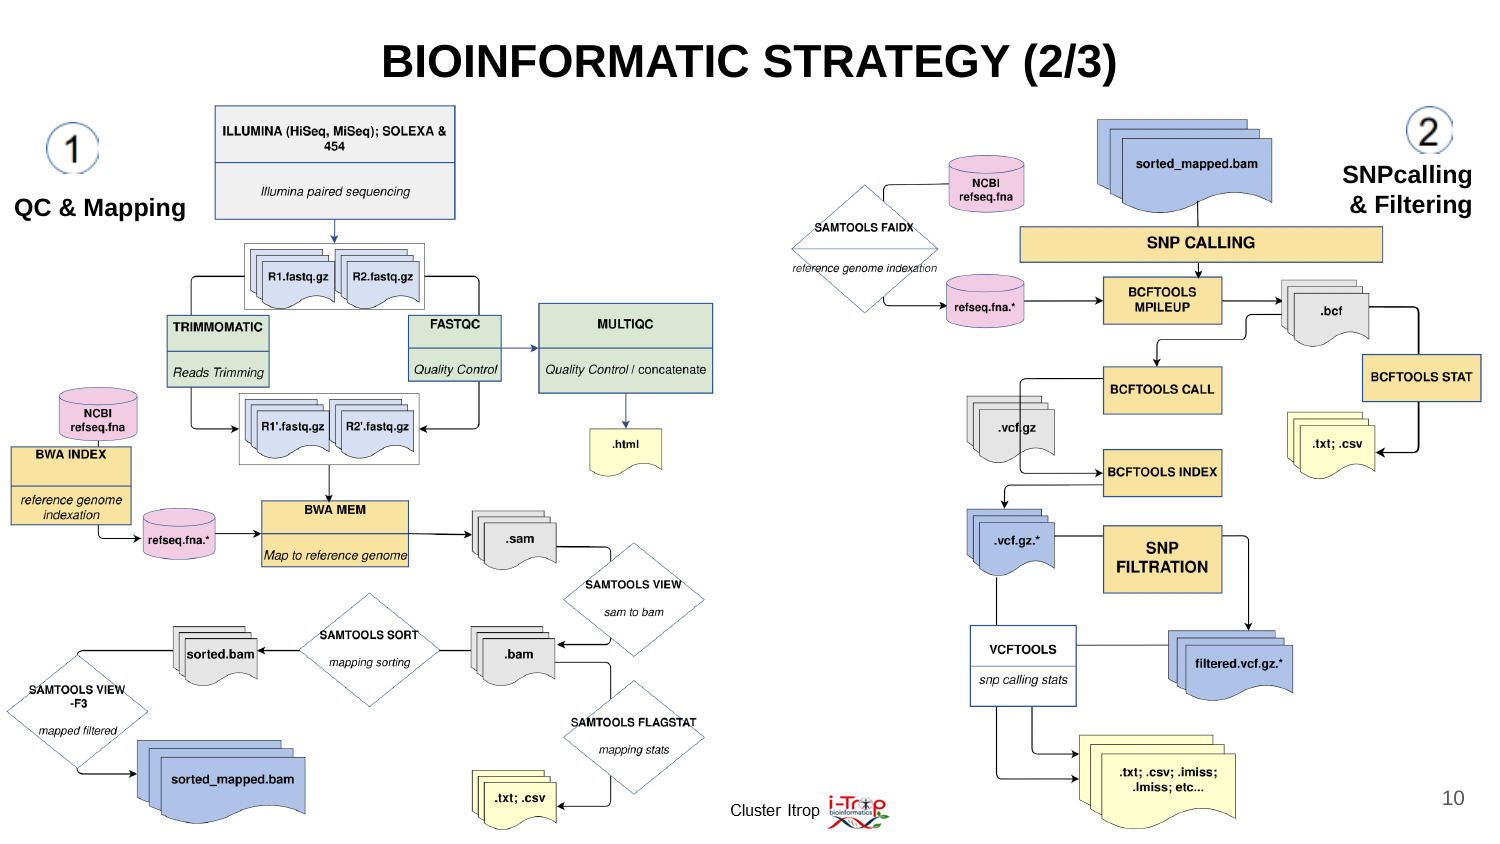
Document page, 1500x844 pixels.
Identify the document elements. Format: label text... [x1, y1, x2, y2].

text_box BIOINFORMATIC STRATEGY (2/3) [51, 16, 1449, 110]
picture [1, 97, 1495, 839]
